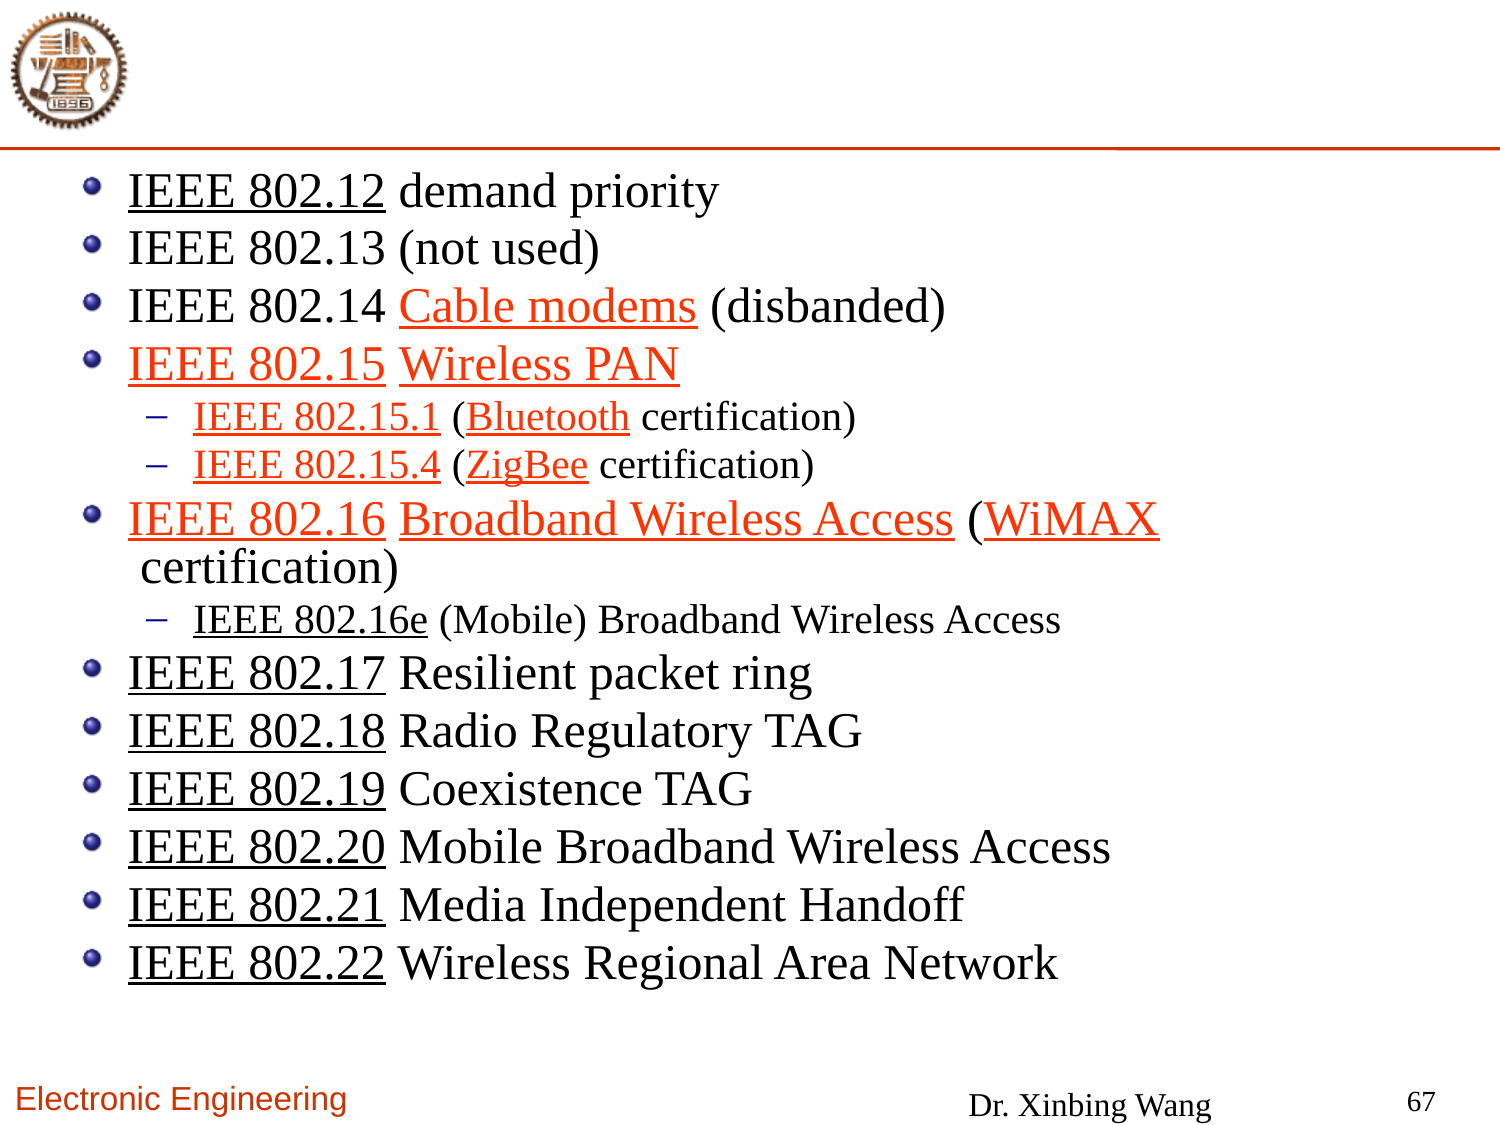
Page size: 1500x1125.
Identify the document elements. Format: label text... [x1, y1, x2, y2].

picture [71, 227, 111, 263]
picture [71, 169, 111, 205]
slide_number 67 [1326, 1080, 1452, 1119]
picture [71, 709, 111, 745]
picture [71, 342, 111, 378]
picture [71, 941, 111, 977]
picture [71, 497, 111, 533]
picture [71, 285, 111, 321]
picture [71, 825, 111, 861]
list IEEE 802.12 demand priority IEEE 802.13 (not used) IEEE 802.14 Cable modems (disbanded) IEEE 802.15 Wireless PAN IEEE 802.15.1 (Bluetooth certification) IEEE 802.15.4 (ZigBee certification) IEEE 802.16 Broadband Wireless Access (WiMAX certification) IEEE 802.16e (Mobile) Broadband Wireless Access IEEE 802.17 Resilient packet ring IEEE 802.18 Radio Regulatory TAG IEEE 802.19 Coexistence TAG IEEE 802.20 Mobile Broadband Wireless Access IEEE 802.21 Media Independent Handoff IEEE 802.22 Wireless Regional Area Network [56, 161, 1411, 1024]
footer Dr. Xinbing Wang [907, 1084, 1273, 1123]
picture [71, 767, 111, 803]
picture [71, 883, 111, 919]
picture [3, 7, 136, 141]
picture [71, 651, 111, 687]
